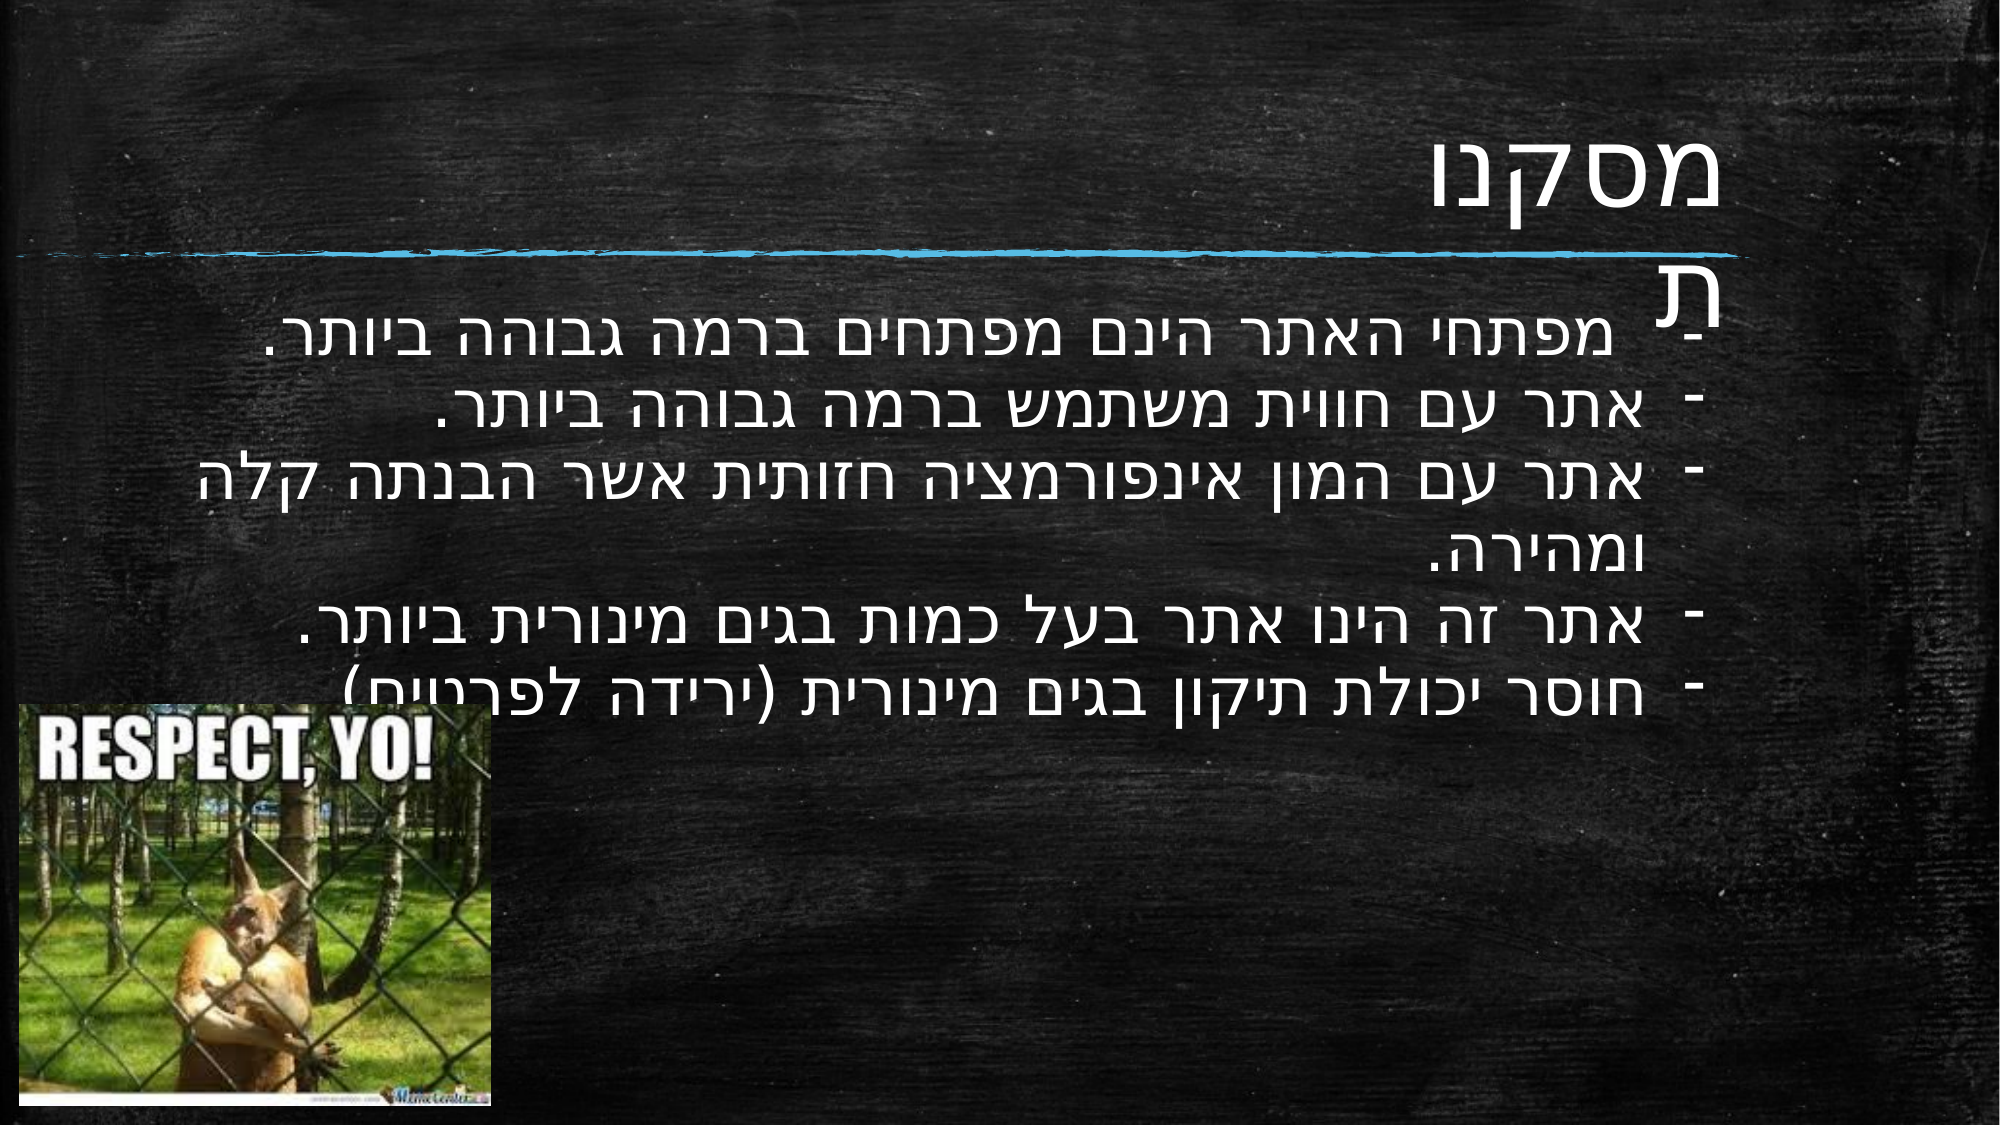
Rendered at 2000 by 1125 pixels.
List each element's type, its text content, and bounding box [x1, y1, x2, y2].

picture [19, 704, 491, 1106]
text_box - מפתחי האתר הינם מפתחים ברמה גבוהה ביותר. אתר עם חווית משתמש ברמה גבוהה ביותר. אתר עם המון אינפורמציה חזותית אשר הבנתה קלה ומהירה. אתר זה הינו אתר בעל כמות בגים מינורית ביותר. חוסר יכולת תיקון בגים מינורית (ירידה לפרטים). [137, 290, 1721, 738]
text_box מסקנות [1354, 101, 1744, 360]
